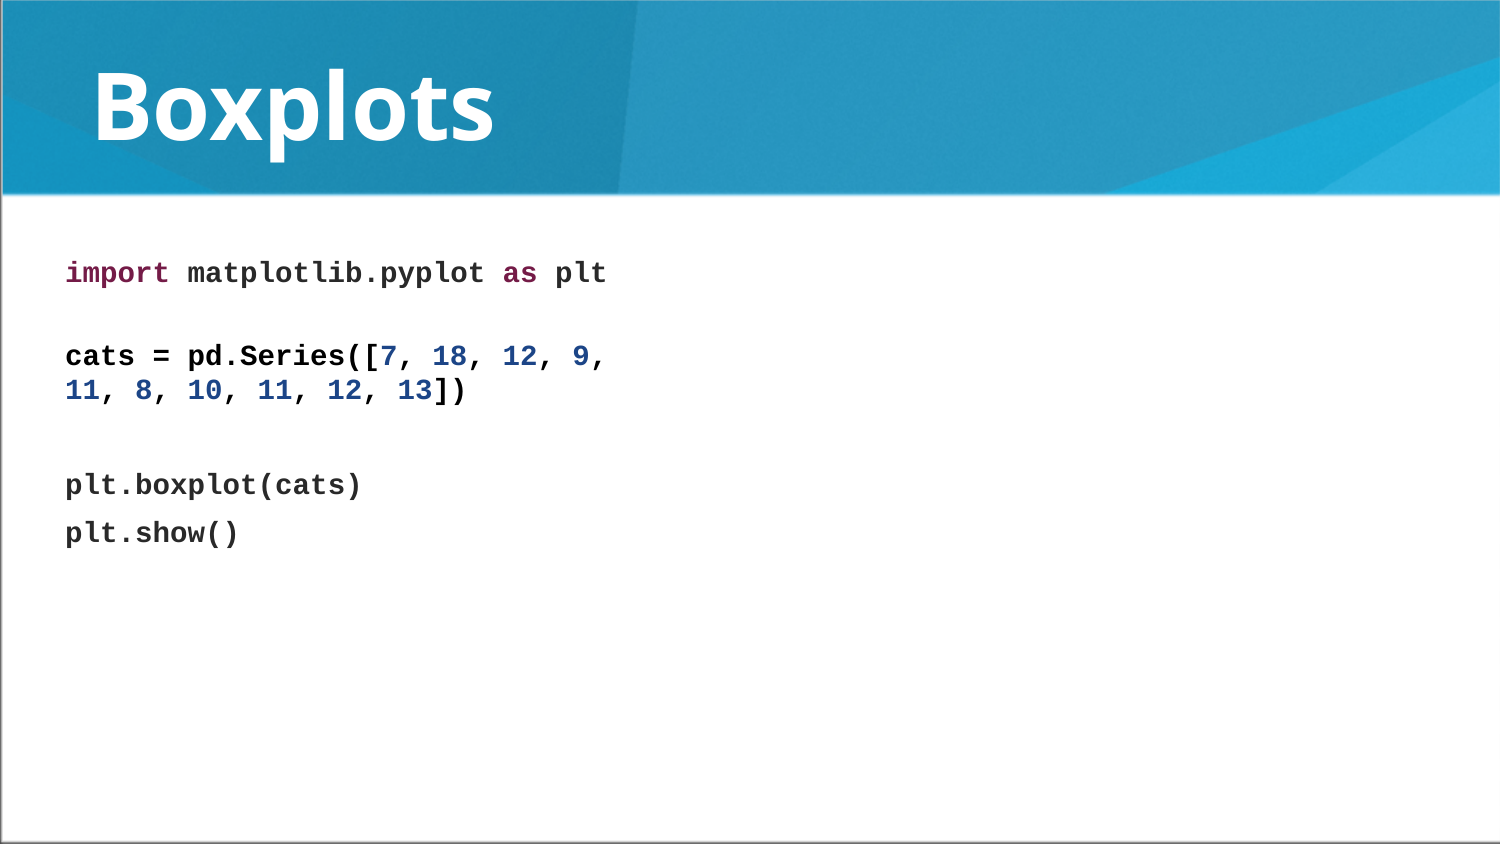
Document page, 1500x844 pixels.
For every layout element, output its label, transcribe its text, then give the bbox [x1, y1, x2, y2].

picture [0, 0, 1500, 844]
list import matplotlib.pyplot as plt cats = pd.Series([7, 18, 12, 9, 11, 8, 10, 11, 12, 13]) plt.boxplot(cats) plt.show() [50, 238, 673, 800]
title Boxplots [75, 33, 1425, 175]
